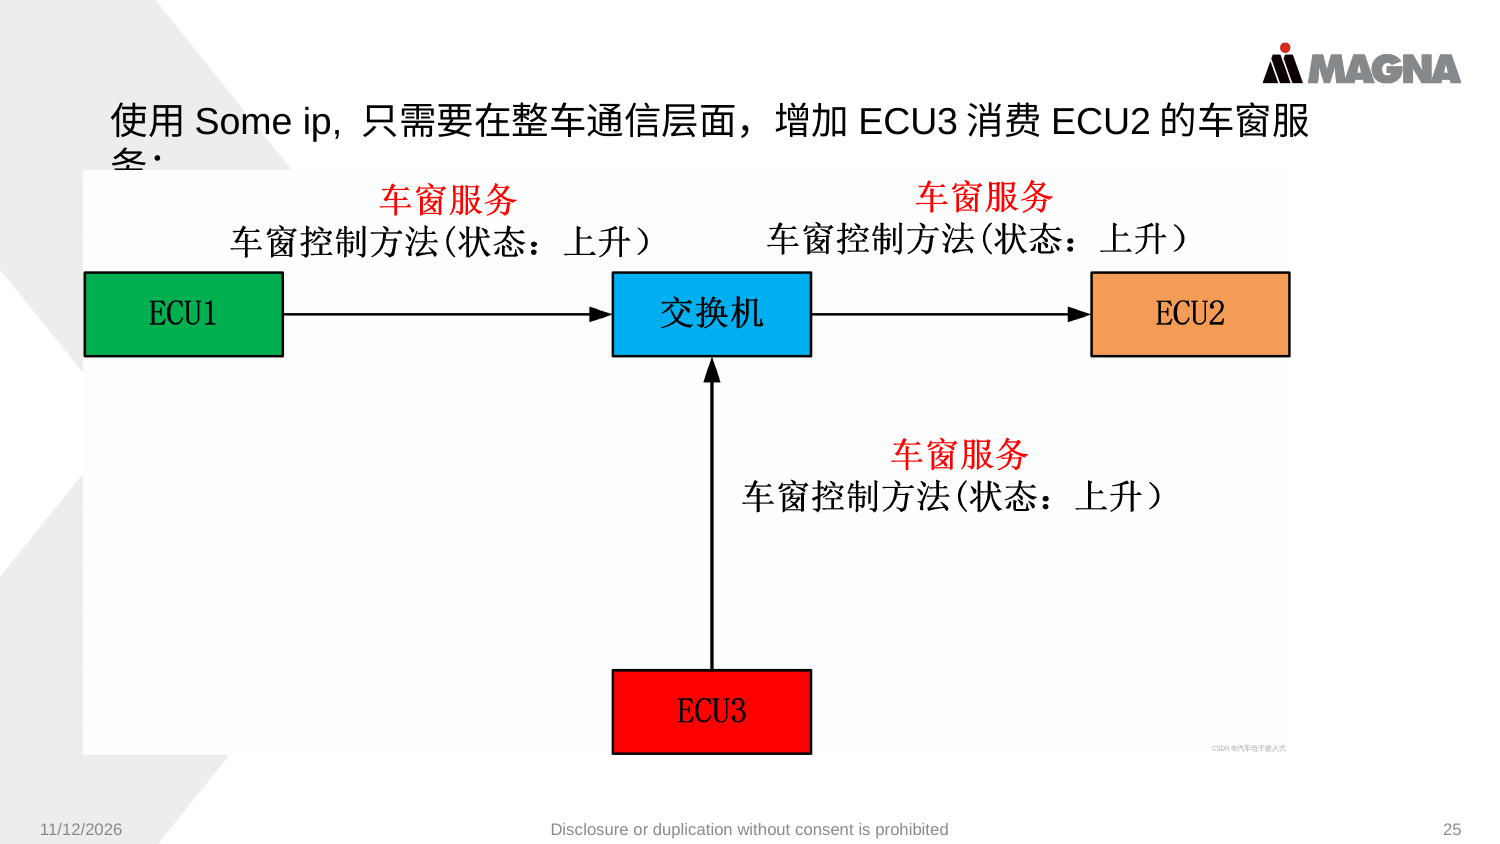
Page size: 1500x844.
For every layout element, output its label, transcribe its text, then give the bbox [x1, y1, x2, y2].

footer Disclosure or duplication without consent is prohibited [262, 817, 1238, 841]
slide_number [24, 817, 250, 841]
text_box 使用Some ip, 只需要在整车通信层面，增加ECU3消费ECU2的车窗服务； [95, 89, 1343, 194]
picture [1260, 40, 1464, 86]
slide_number 25 [1251, 817, 1477, 841]
picture [83, 170, 1291, 755]
